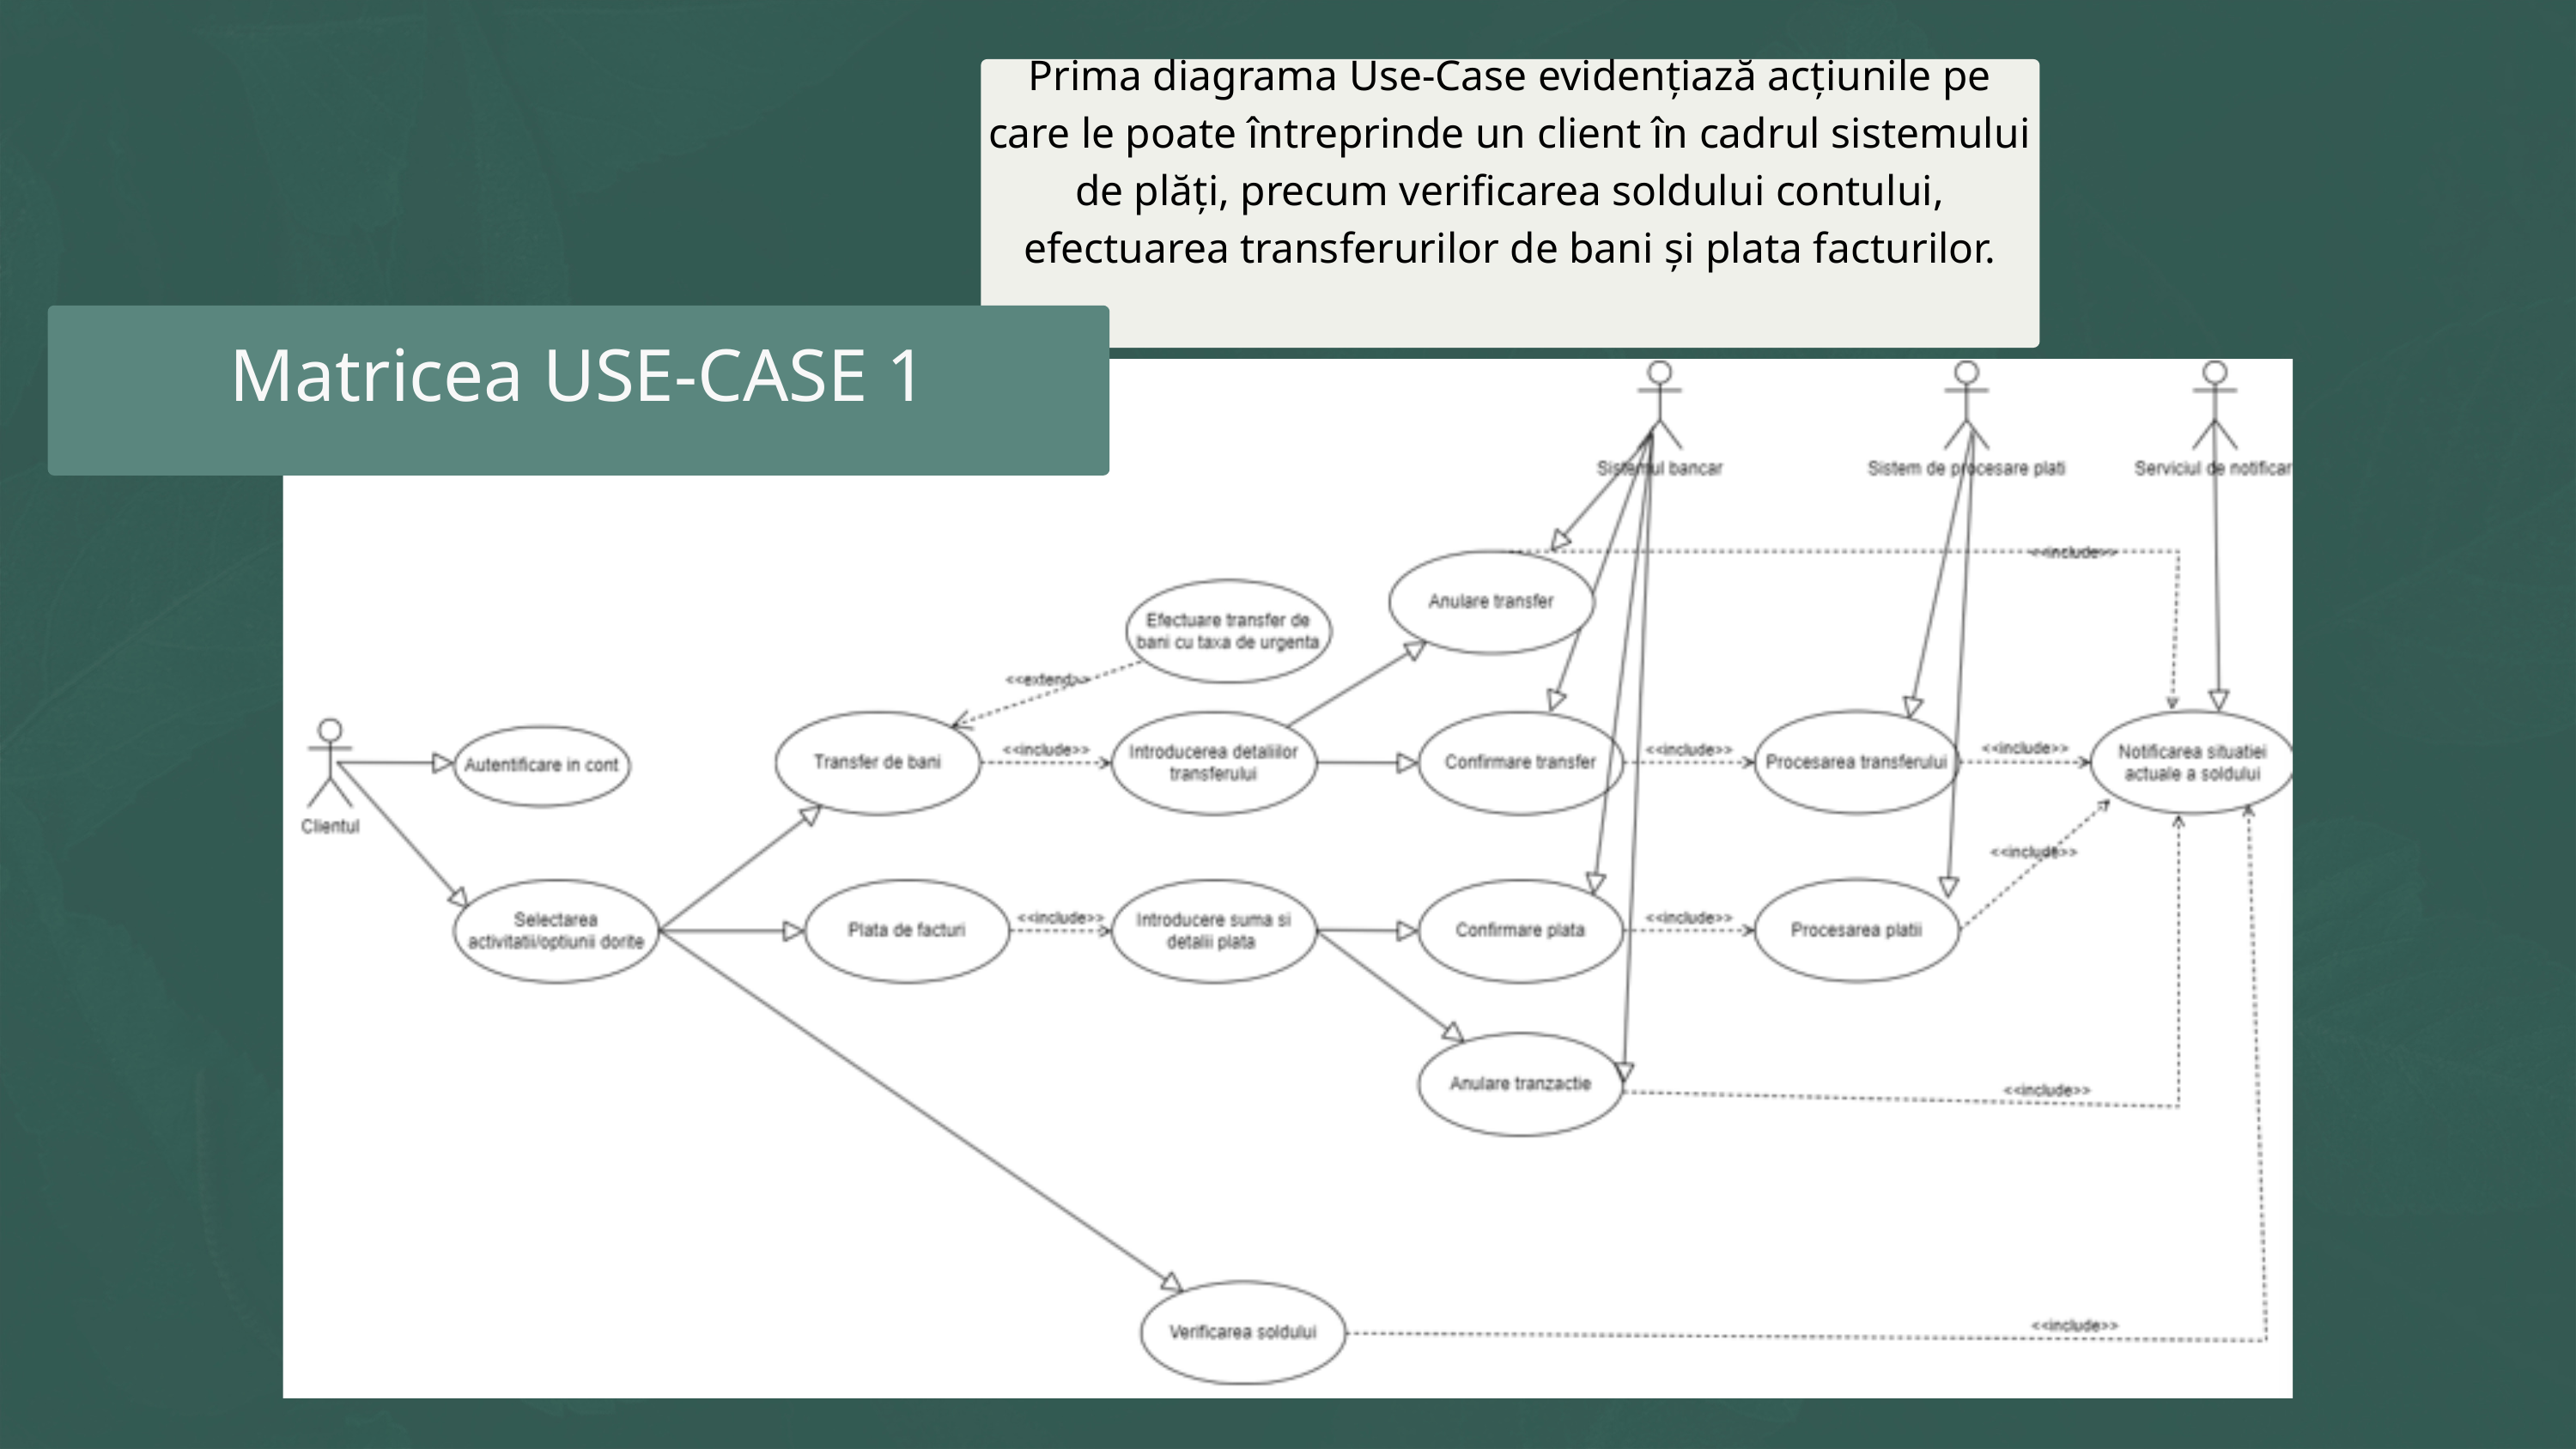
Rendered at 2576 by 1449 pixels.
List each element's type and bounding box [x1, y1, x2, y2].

text_box [283, 359, 2293, 1398]
text_box [981, 58, 2040, 349]
text_box [0, 0, 2576, 1449]
text_box [47, 305, 1110, 476]
